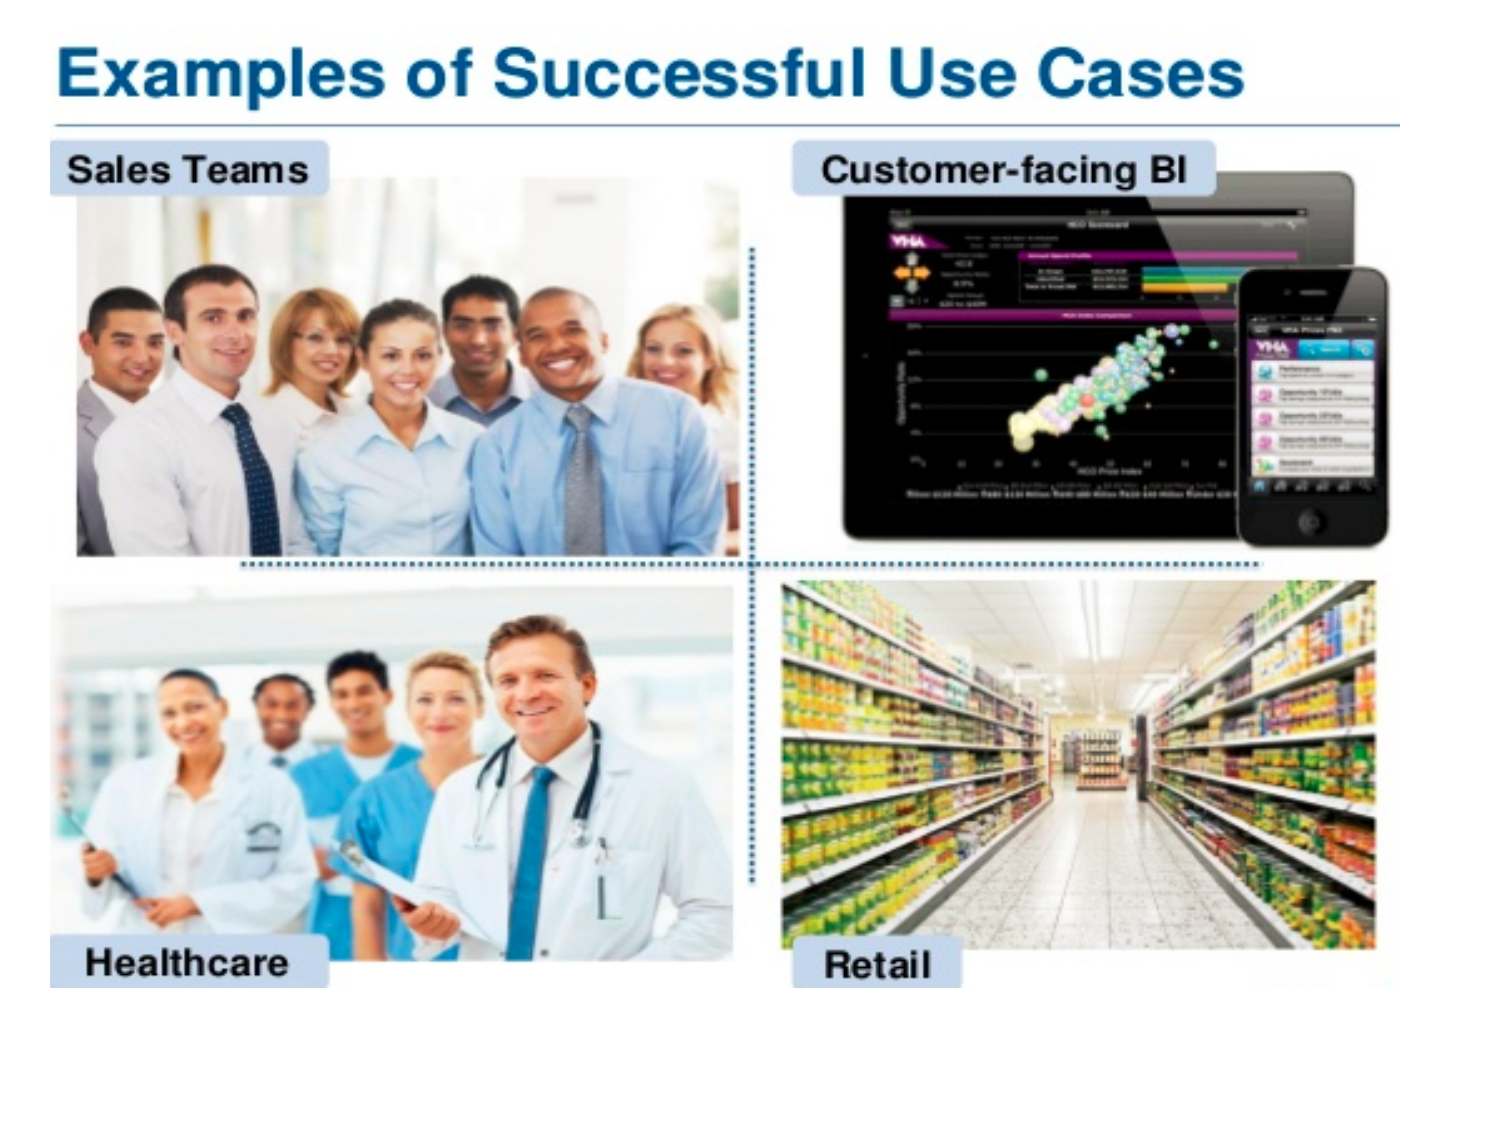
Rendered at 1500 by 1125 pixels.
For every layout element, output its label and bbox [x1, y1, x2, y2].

picture [49, 29, 1401, 988]
